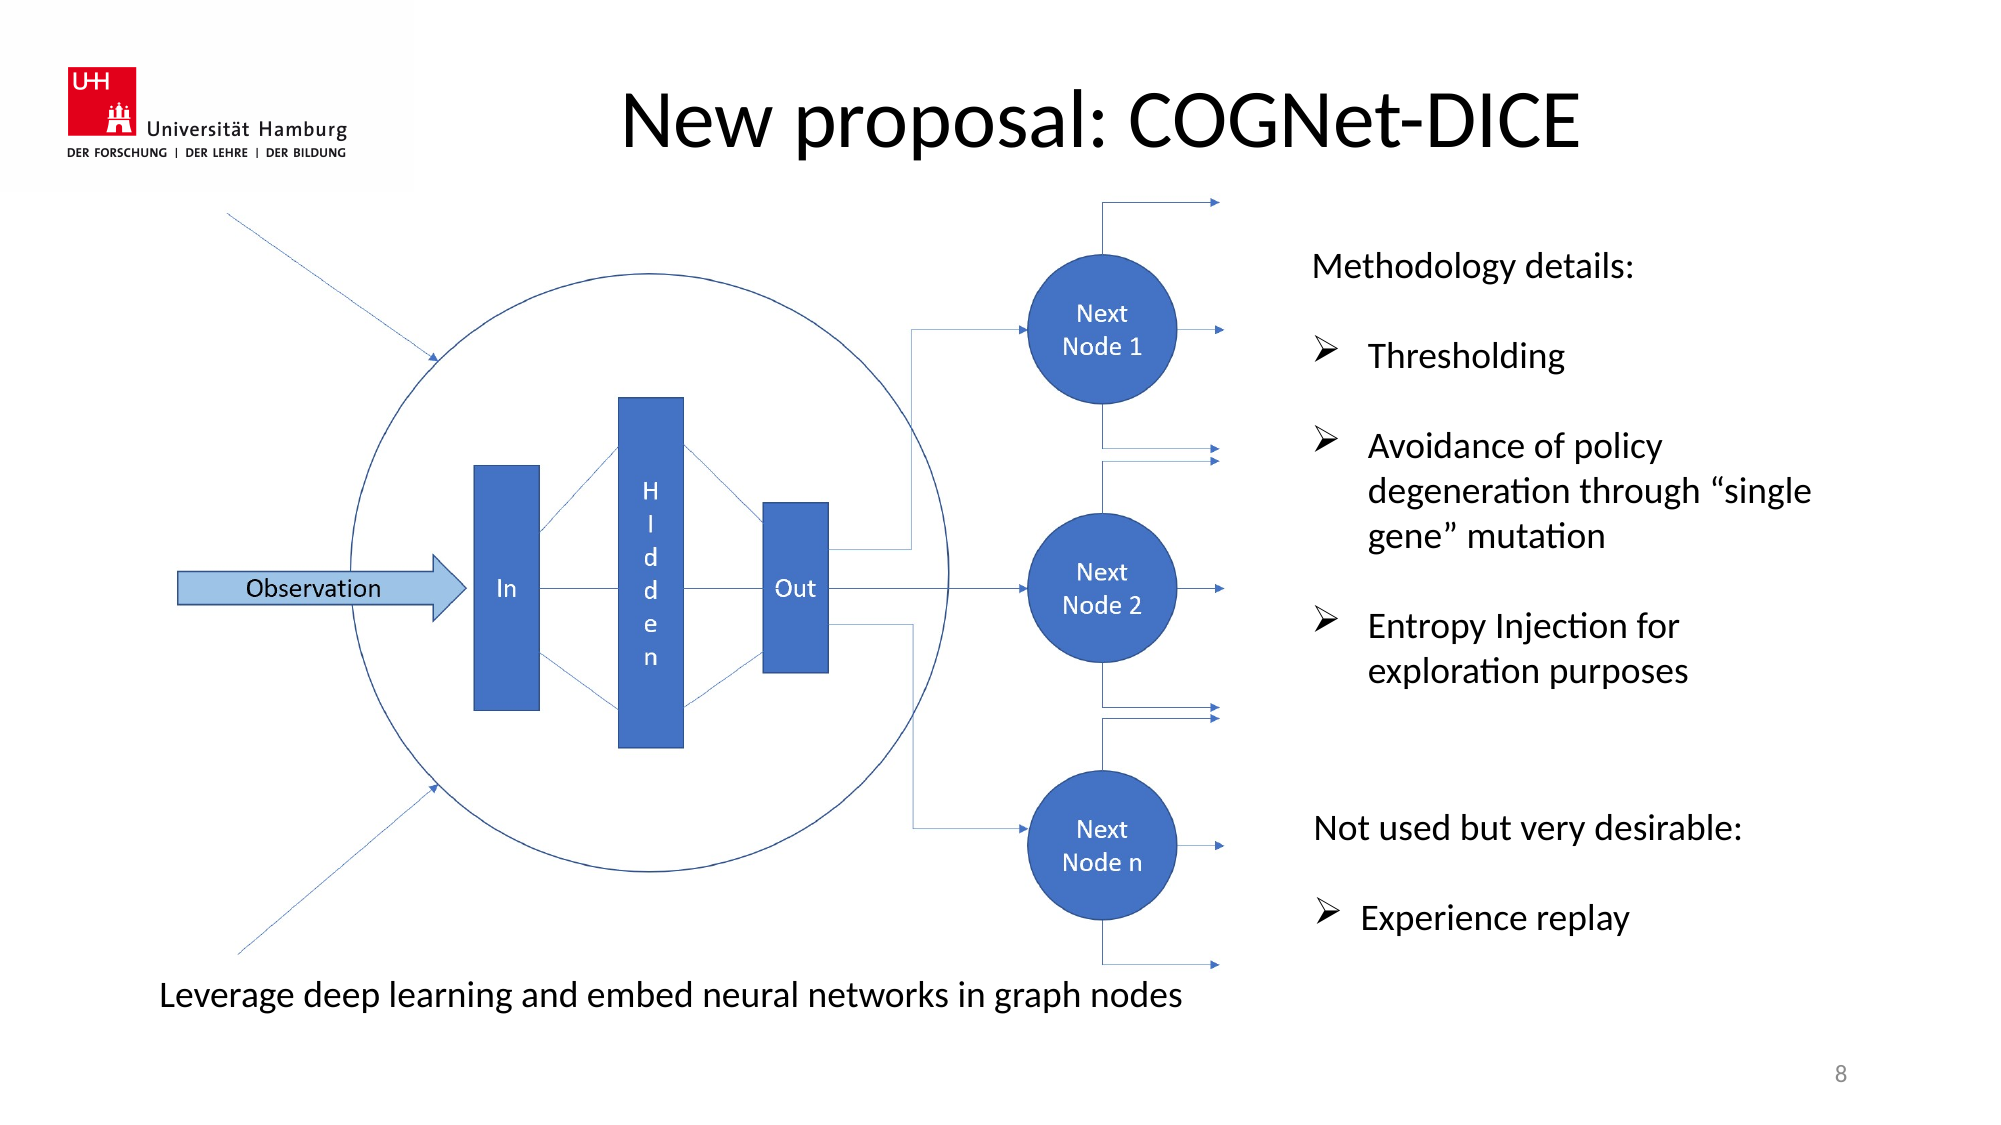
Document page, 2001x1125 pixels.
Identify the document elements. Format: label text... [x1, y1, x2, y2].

slide_number 8 [1412, 1042, 1863, 1103]
text_box Not used but very desirable: Experience replay [1299, 795, 1888, 946]
picture [137, 193, 1240, 973]
text_box Leverage deep learning and embed neural networks in graph nodes [144, 963, 1327, 1023]
picture [0, 0, 415, 192]
text_box New proposal: COGNet-DICE [605, 56, 1634, 172]
text_box Methodology details: Thresholding Avoidance of policy degeneration through “single gene” mutation Entropy Injection for exploration purposes [1296, 233, 1863, 744]
